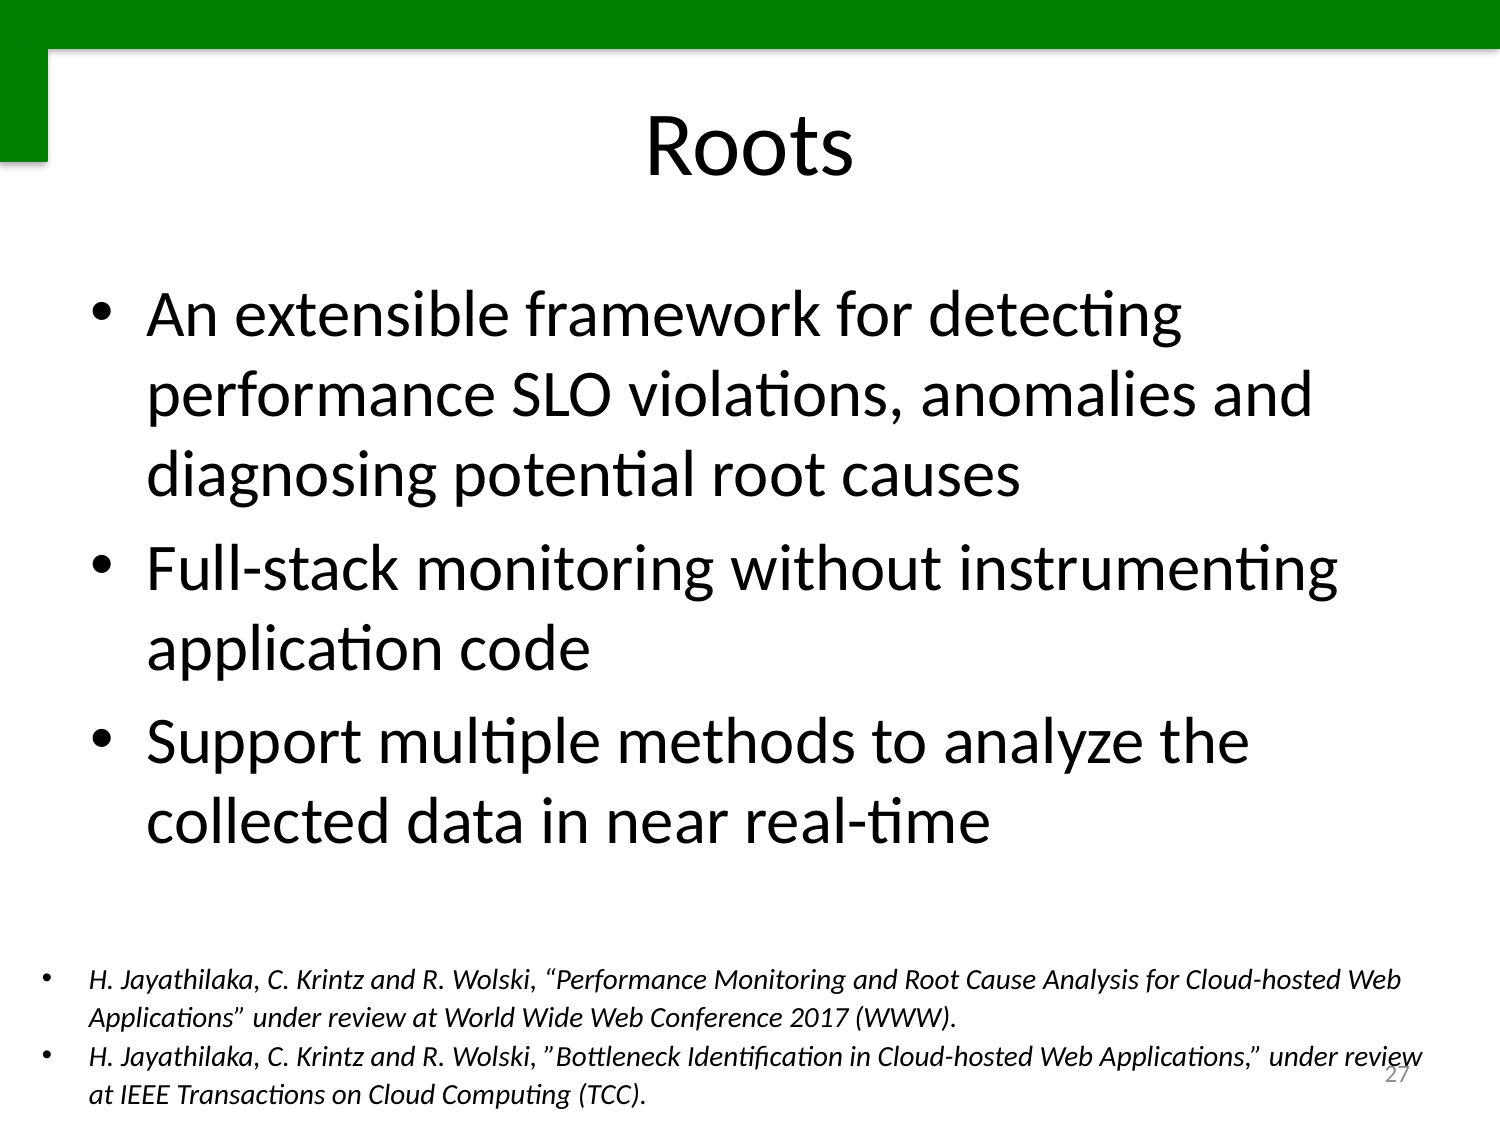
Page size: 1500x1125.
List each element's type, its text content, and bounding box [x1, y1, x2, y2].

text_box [0, 0, 1500, 162]
text_box H. Jayathilaka, C. Krintz and R. Wolski, “Performance Monitoring and Root Cause Analysis for Cloud-hosted Web Applications” under review at World Wide Web Conference 2017 (WWW). H. Jayathilaka, C. Krintz and R. Wolski, ”Bottleneck Identification in Cloud-hosted Web Applications,” under review at IEEE Transactions on Cloud Computing (TCC). [27, 949, 1469, 1118]
list An extensible framework for detecting performance SLO violations, anomalies and diagnosing potential root causes Full-stack monitoring without instrumenting application code Support multiple methods to analyze the collected data in near real-time [75, 262, 1425, 949]
title Roots [75, 171, 1425, 233]
